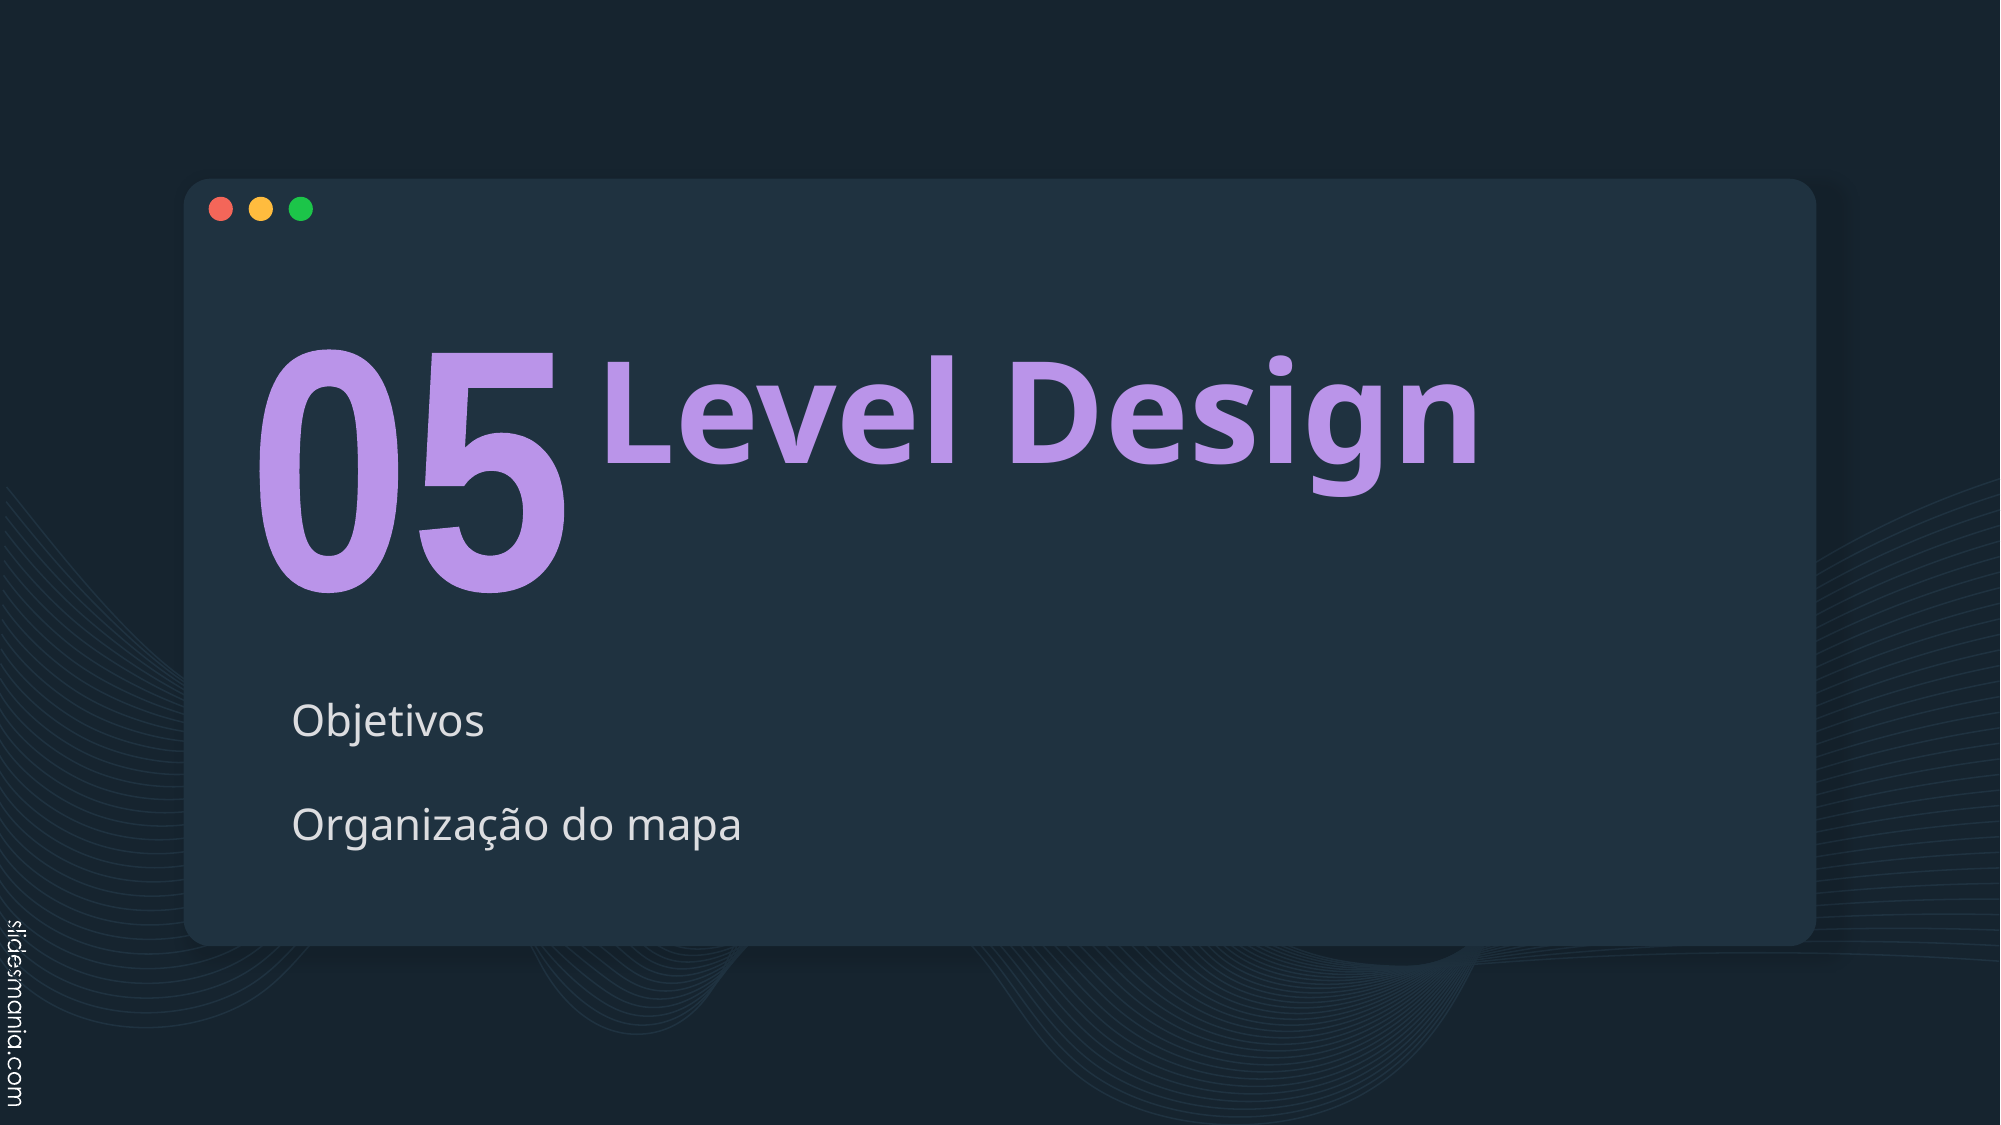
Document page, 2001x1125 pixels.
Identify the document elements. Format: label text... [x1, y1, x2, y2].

title Level Design [575, 334, 1781, 594]
list Objetivos Organização do mapa [271, 664, 1731, 869]
